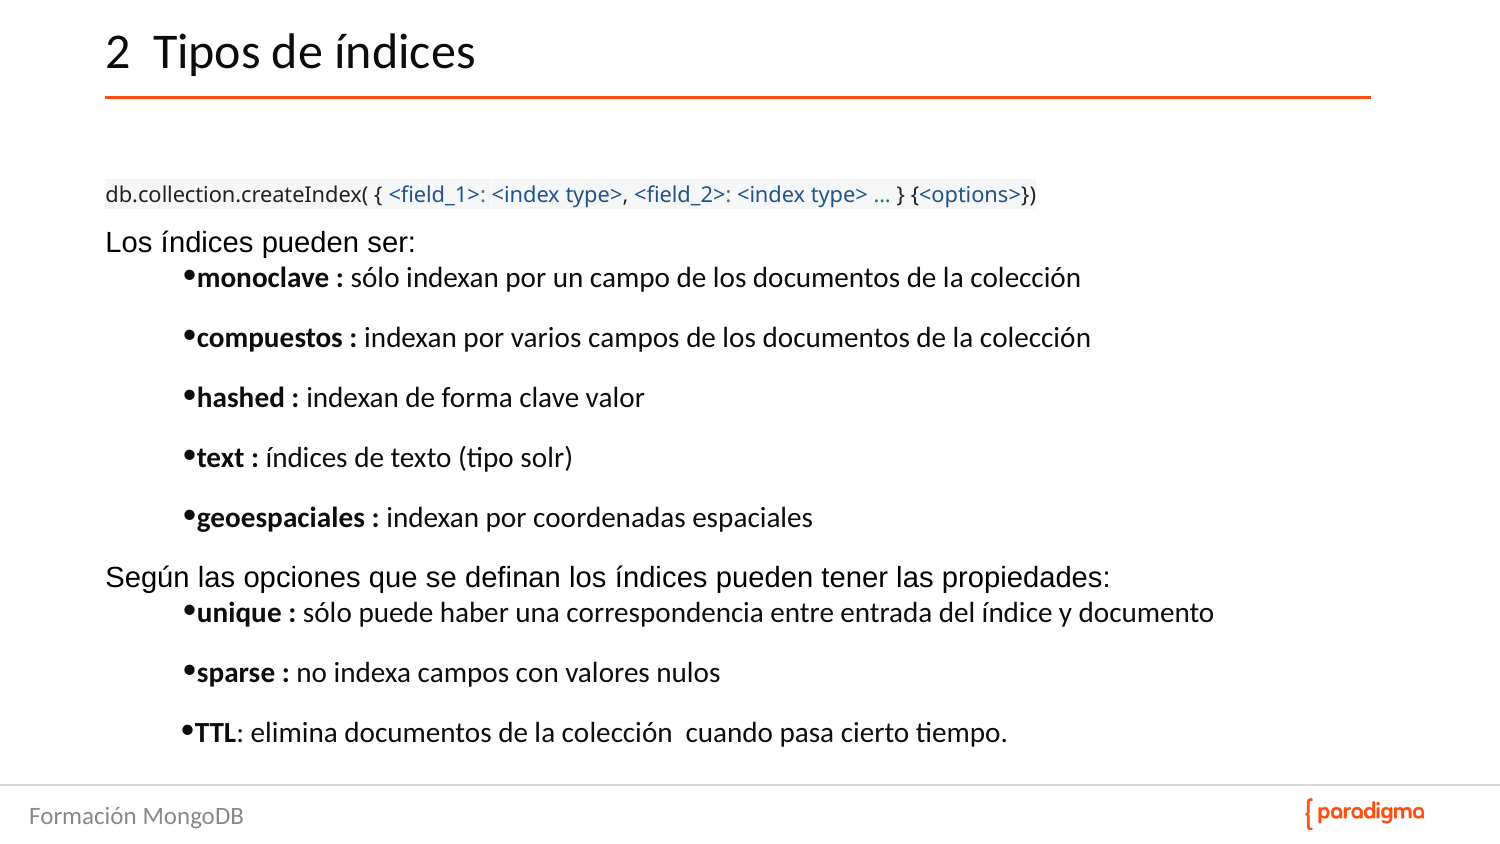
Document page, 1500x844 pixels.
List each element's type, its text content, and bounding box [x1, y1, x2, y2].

text_box 2 Tipos de índices [105, 0, 1395, 98]
picture [1304, 798, 1424, 830]
text_box Formación MongoDB [0, 792, 1223, 844]
text_box db.collection.createIndex( { <field_1>: <index type>, <field_2>: <index type> ... } {<options>}) Los índices pueden ser: monoclave : sólo indexan por un campo de los documentos de la colección compuestos : indexan por varios campos de los documentos de la colección hashed : indexan de forma clave valor text : índices de texto (tipo solr) geoespaciales : indexan por coordenadas espaciales Según las opciones que se definan los índices pueden tener las propiedades: unique : sólo puede haber una correspondencia entre entrada del índice y documento sparse : no indexa campos con valores nulos TTL: elimina documentos de la colección cuando pasa cierto tiempo. [105, 154, 1395, 738]
